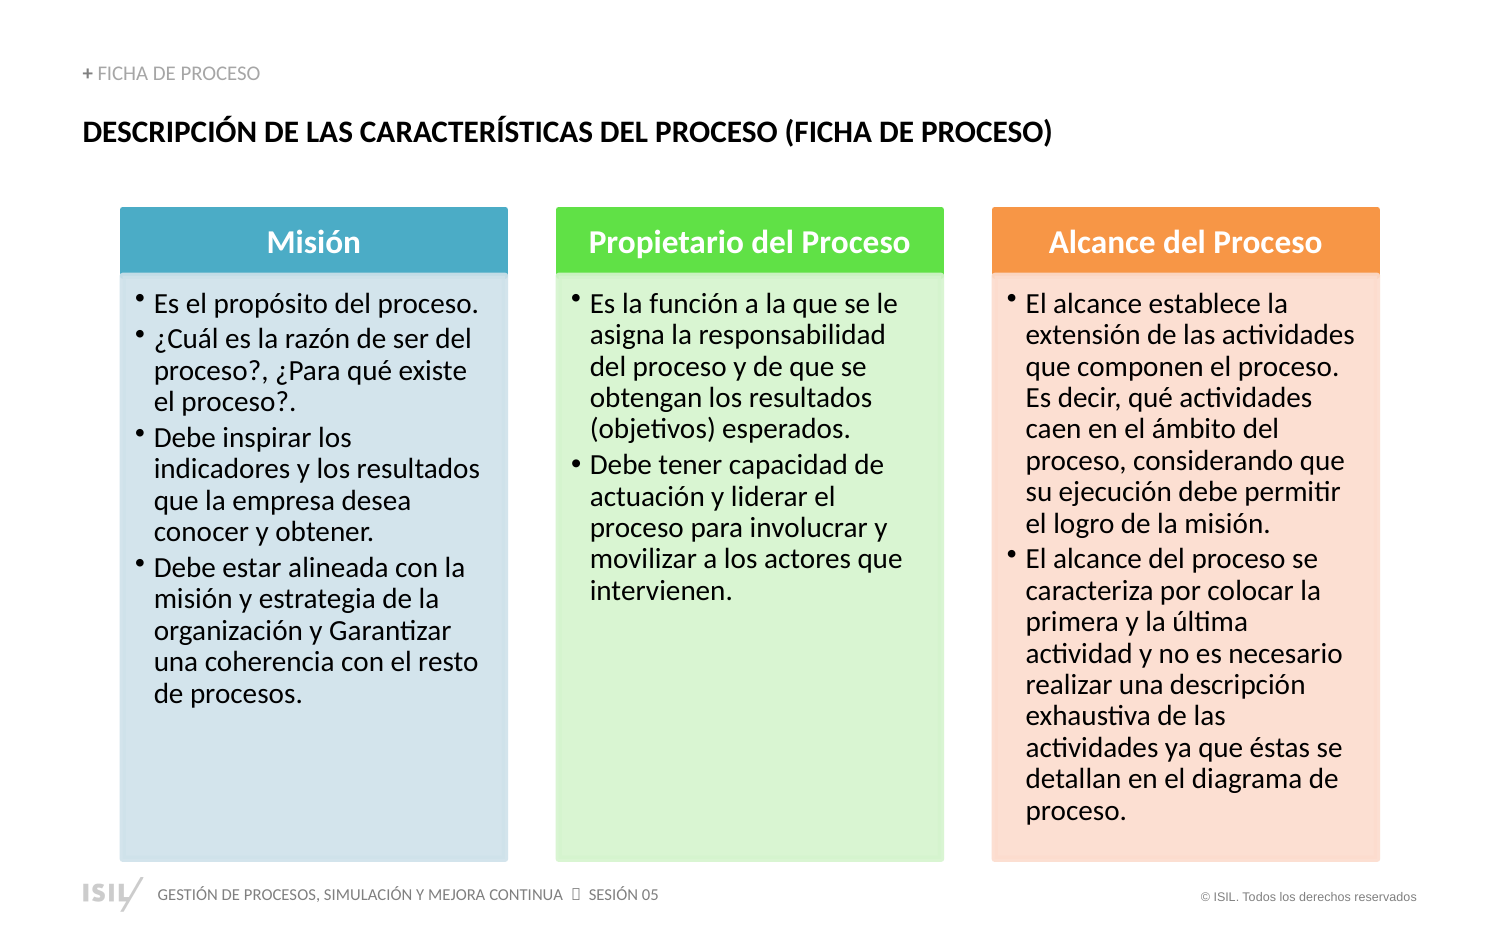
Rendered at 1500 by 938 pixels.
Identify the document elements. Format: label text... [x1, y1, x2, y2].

text_box DESCRIPCIÓN DE LAS CARACTERÍSTICAS DEL PROCESO (FICHA DE PROCESO) [82, 110, 1407, 149]
text_box + FICHA DE PROCESO [82, 62, 482, 85]
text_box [125, 178, 1376, 892]
